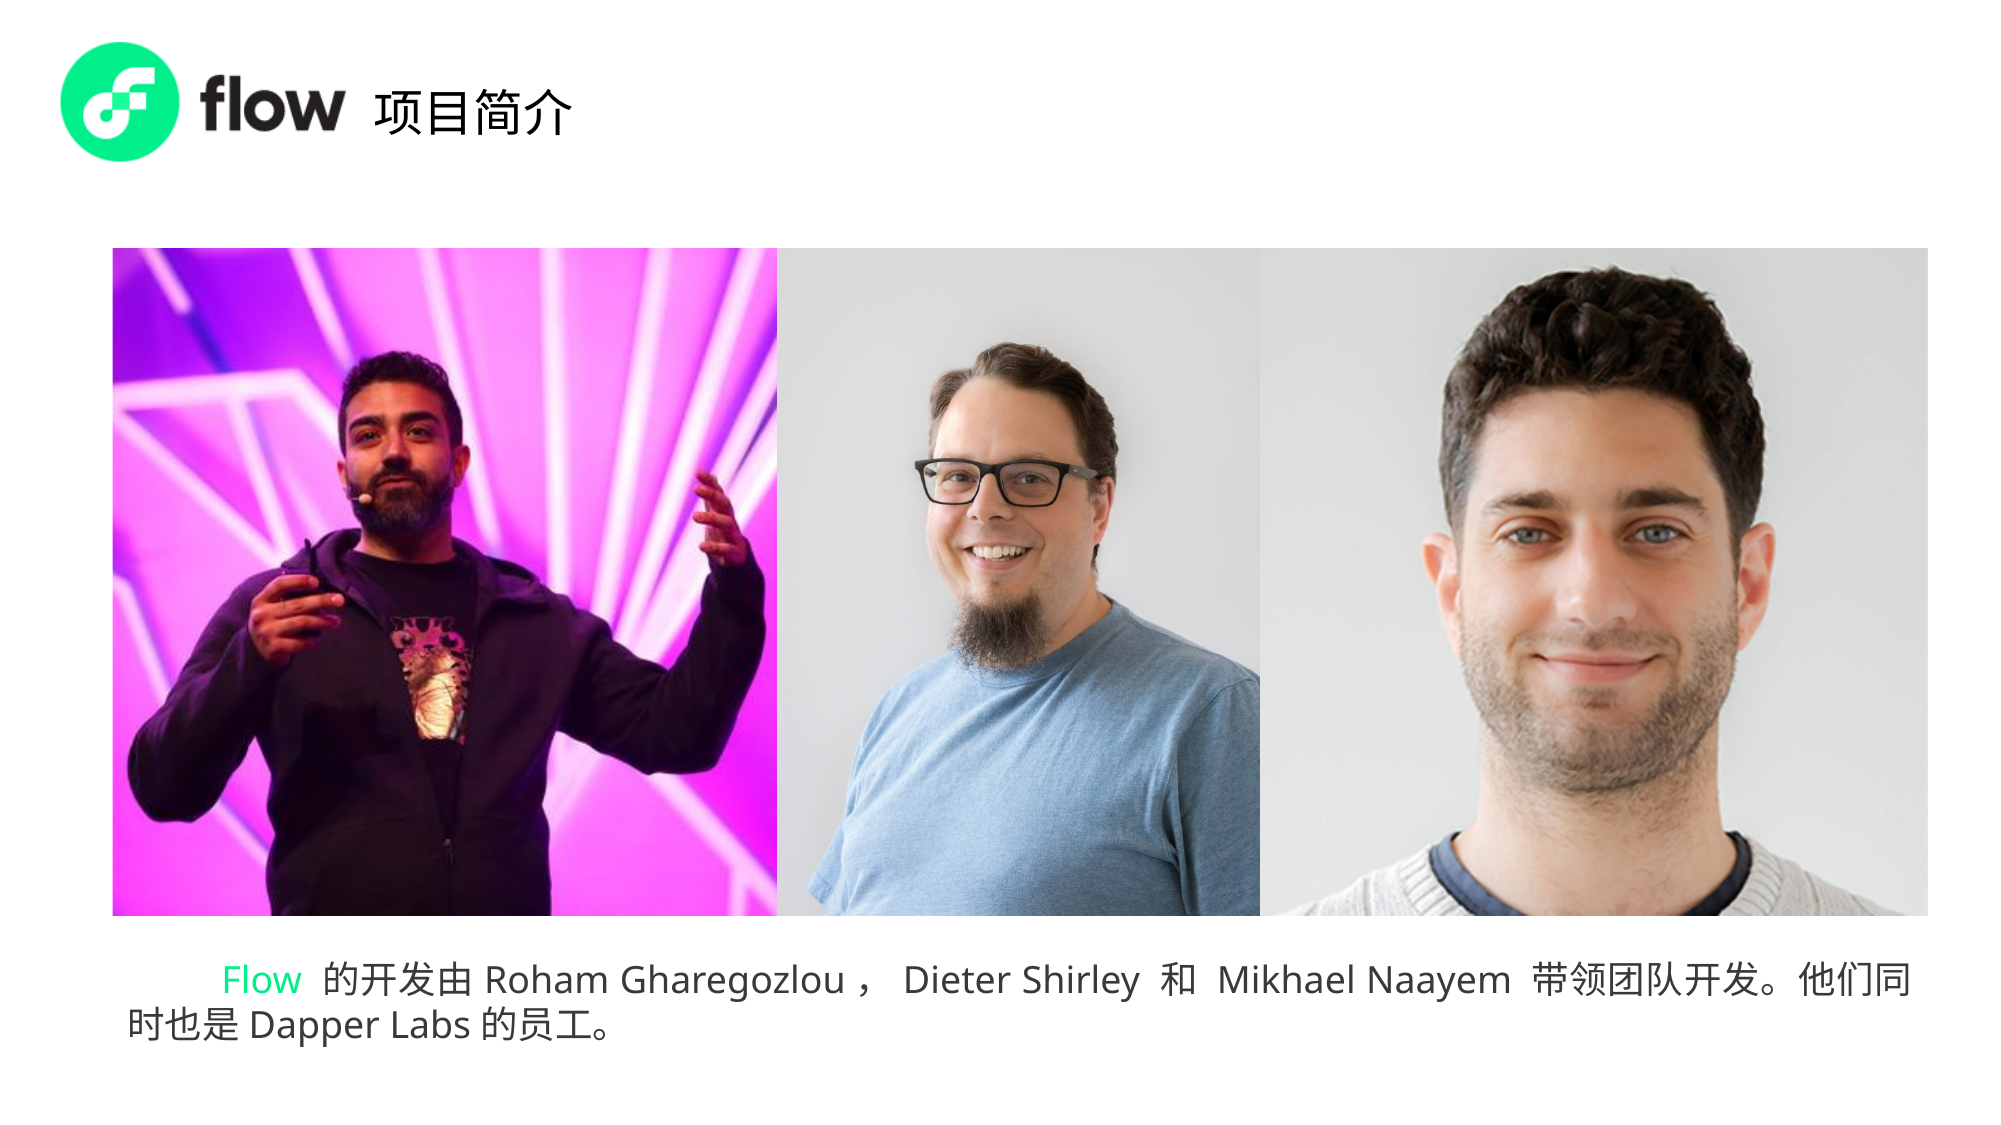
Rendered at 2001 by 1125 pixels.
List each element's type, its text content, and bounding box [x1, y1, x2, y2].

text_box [112, 248, 1928, 916]
picture [58, 12, 375, 187]
text_box Flow 的开发由Roham Gharegozlou，Dieter Shirley 和 Mikhael Naayem 带领团队开发。他们同时也是Dapper Labs的员工。 [112, 948, 1928, 1099]
text_box 项目简介 [375, 73, 589, 149]
